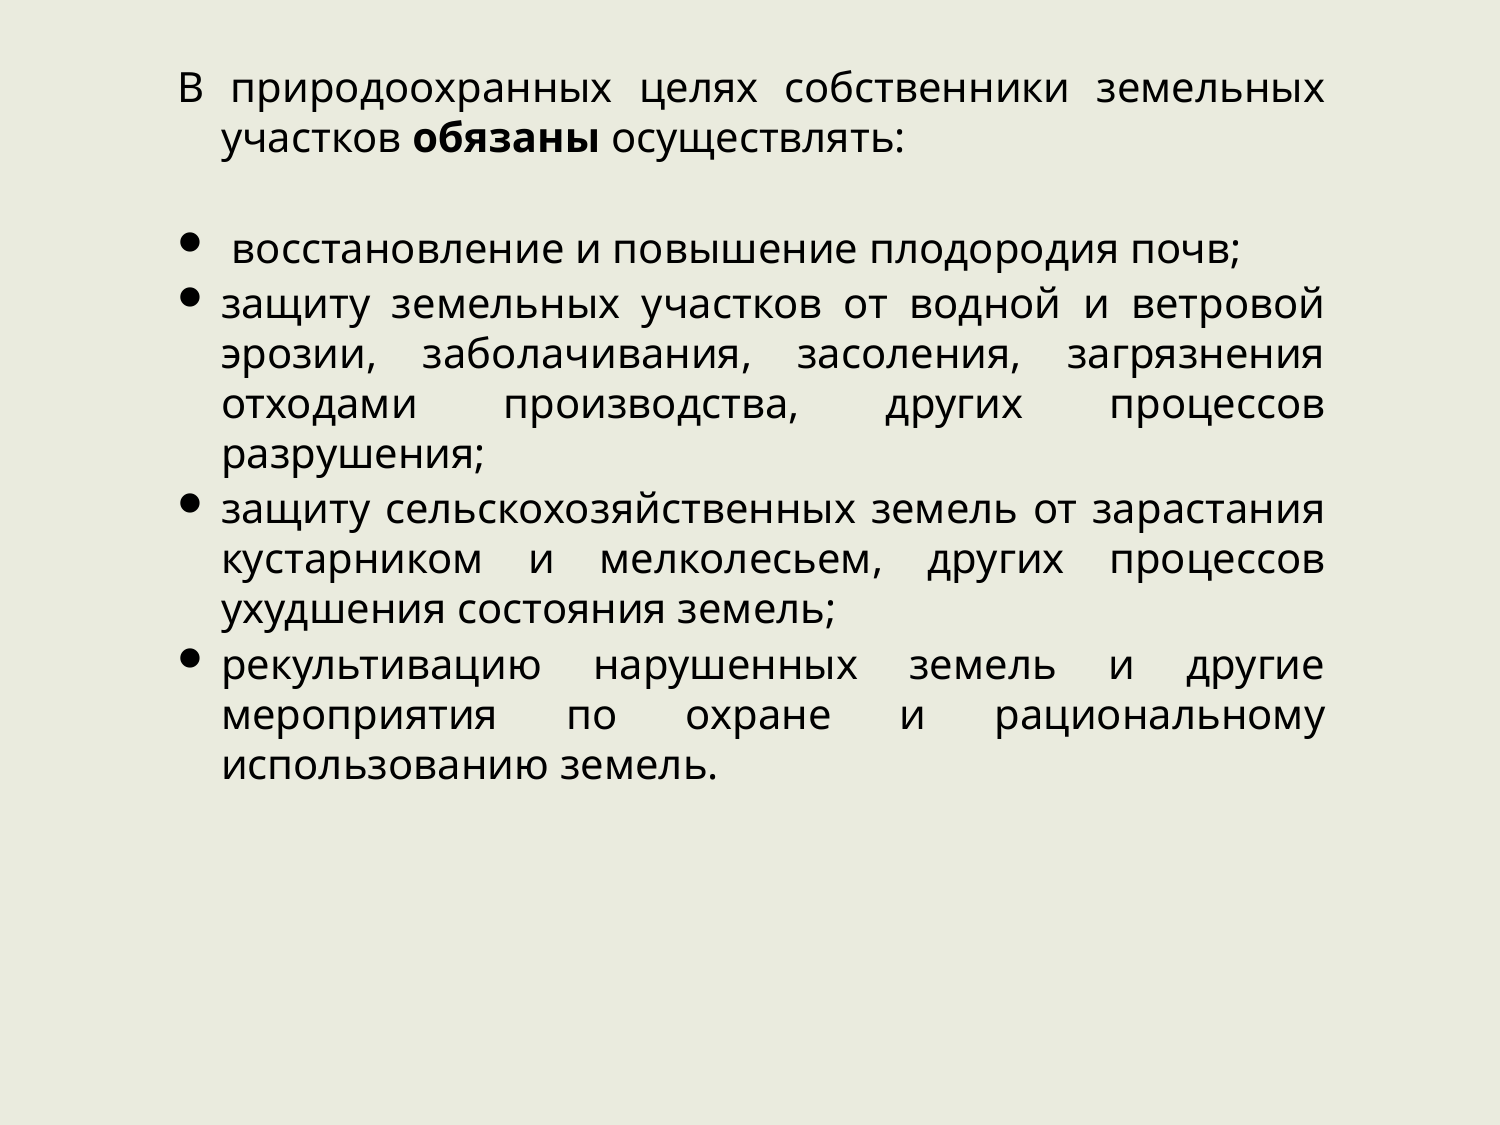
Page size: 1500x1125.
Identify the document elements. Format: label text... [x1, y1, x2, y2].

list В природоохранных целях собственники земельных участков обязаны осуществлять: восстановление и повышение плодородия почв; защиту земельных участков от водной и ветровой эрозии, заболачивания, засоления, загрязнения отходами производства, других процессов разрушения; защиту сельскохозяйственных земель от зарастания кустарником и мелколесьем, других процессов ухудшения состояния земель; рекультивацию нарушенных земель и другие мероприятия по охране и рациональному использованию земель. [147, 45, 1341, 1125]
